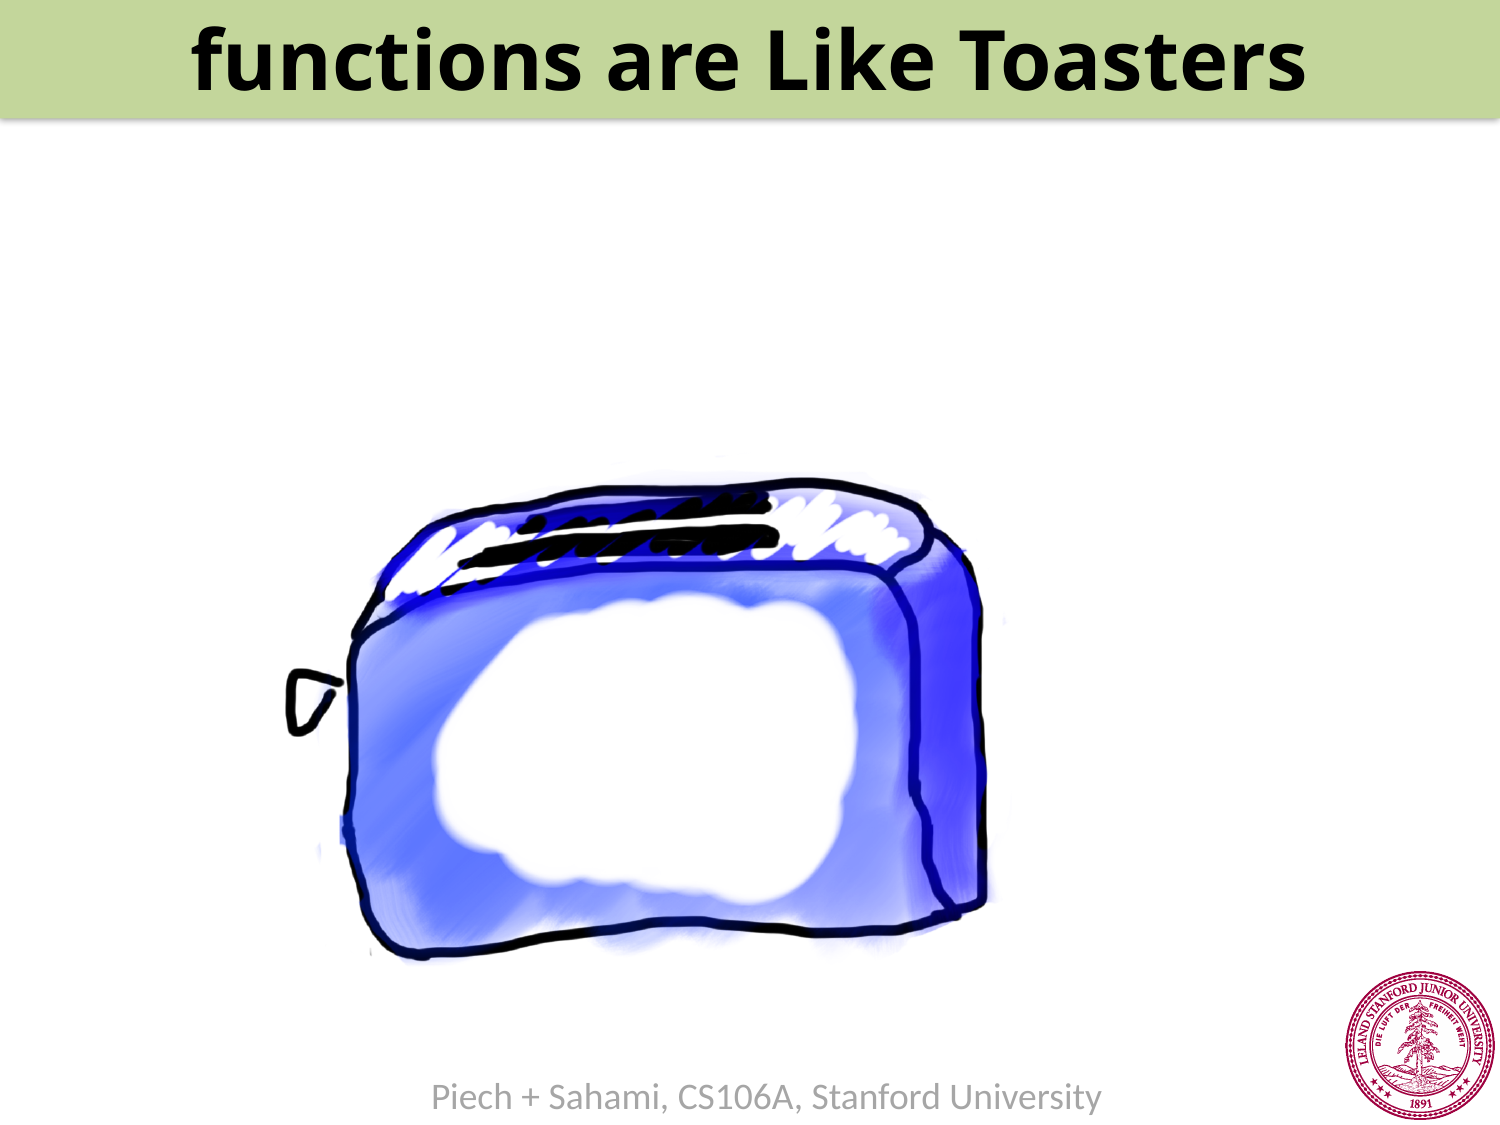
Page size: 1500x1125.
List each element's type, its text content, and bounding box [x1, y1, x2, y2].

text_box functions are Like Toasters [0, 0, 1500, 122]
picture [196, 404, 1112, 1046]
picture [1345, 971, 1495, 1120]
